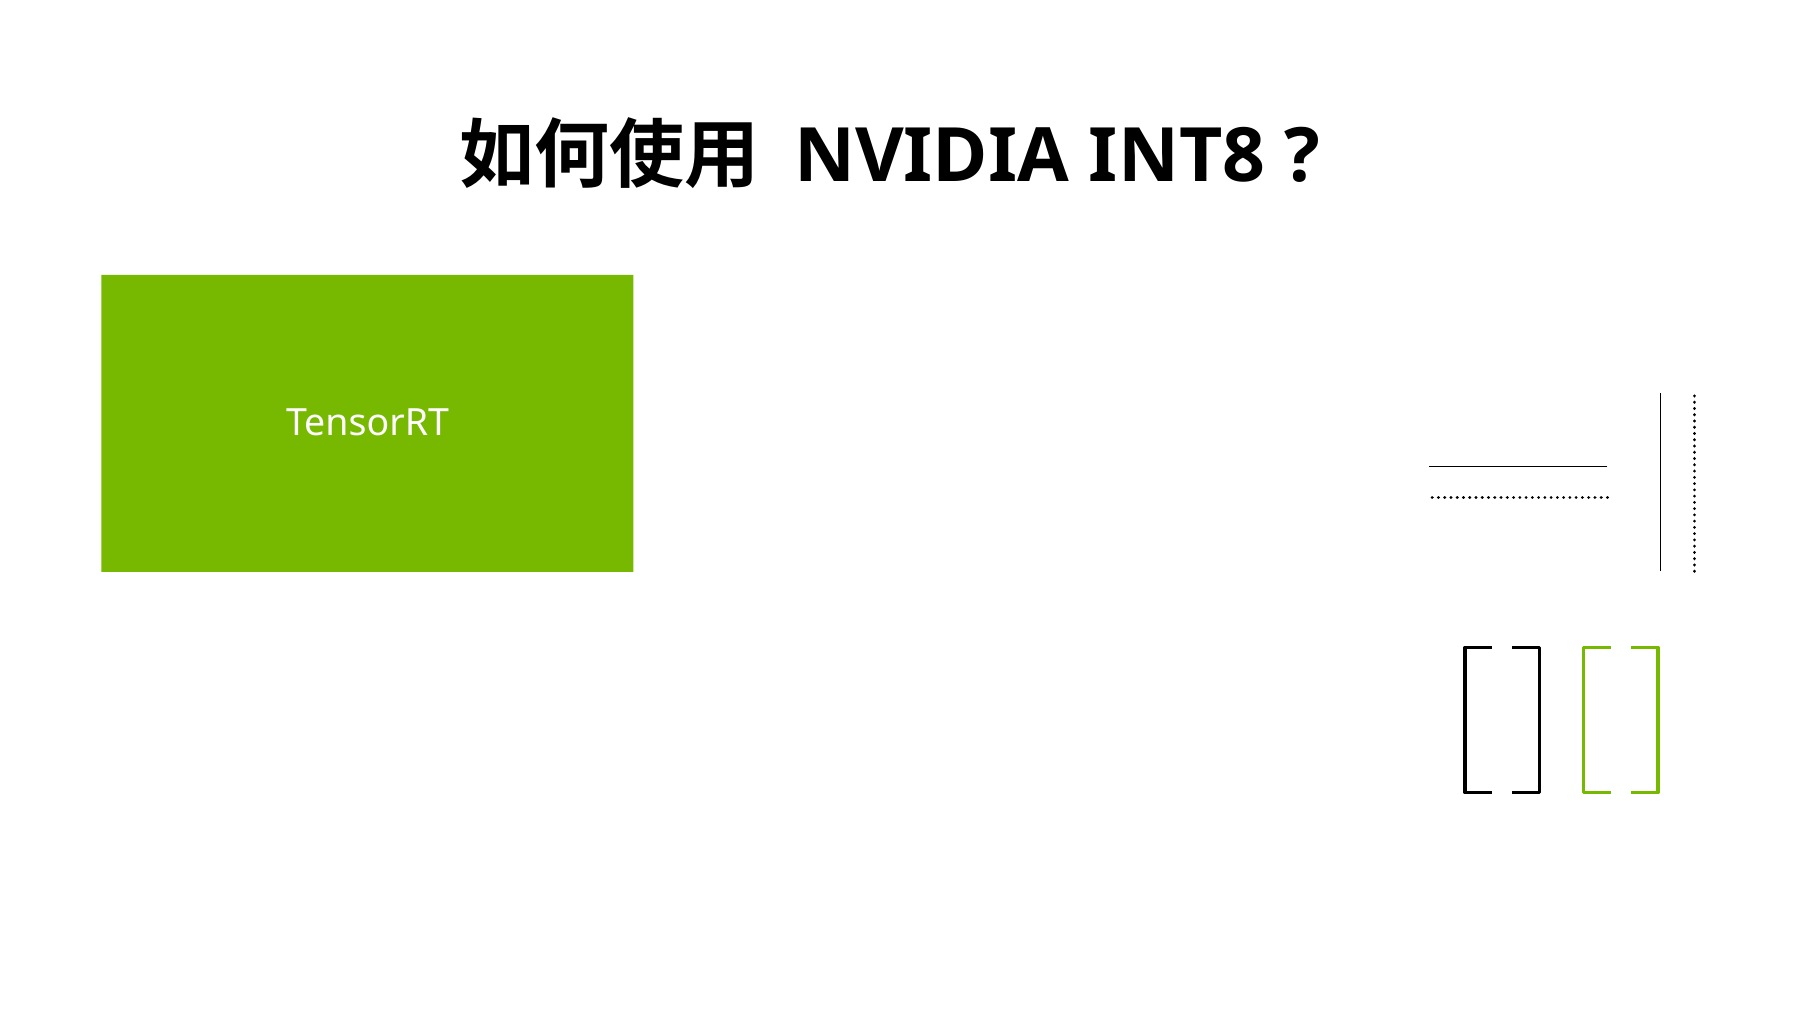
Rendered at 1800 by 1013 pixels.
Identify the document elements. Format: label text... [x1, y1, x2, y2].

text_box [1512, 647, 1540, 794]
text_box [1631, 647, 1659, 794]
text_box [1464, 647, 1492, 794]
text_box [101, 274, 634, 573]
text_box [1583, 647, 1611, 794]
title 如何使用 NVIDIA INT8 ? [81, 108, 1719, 206]
